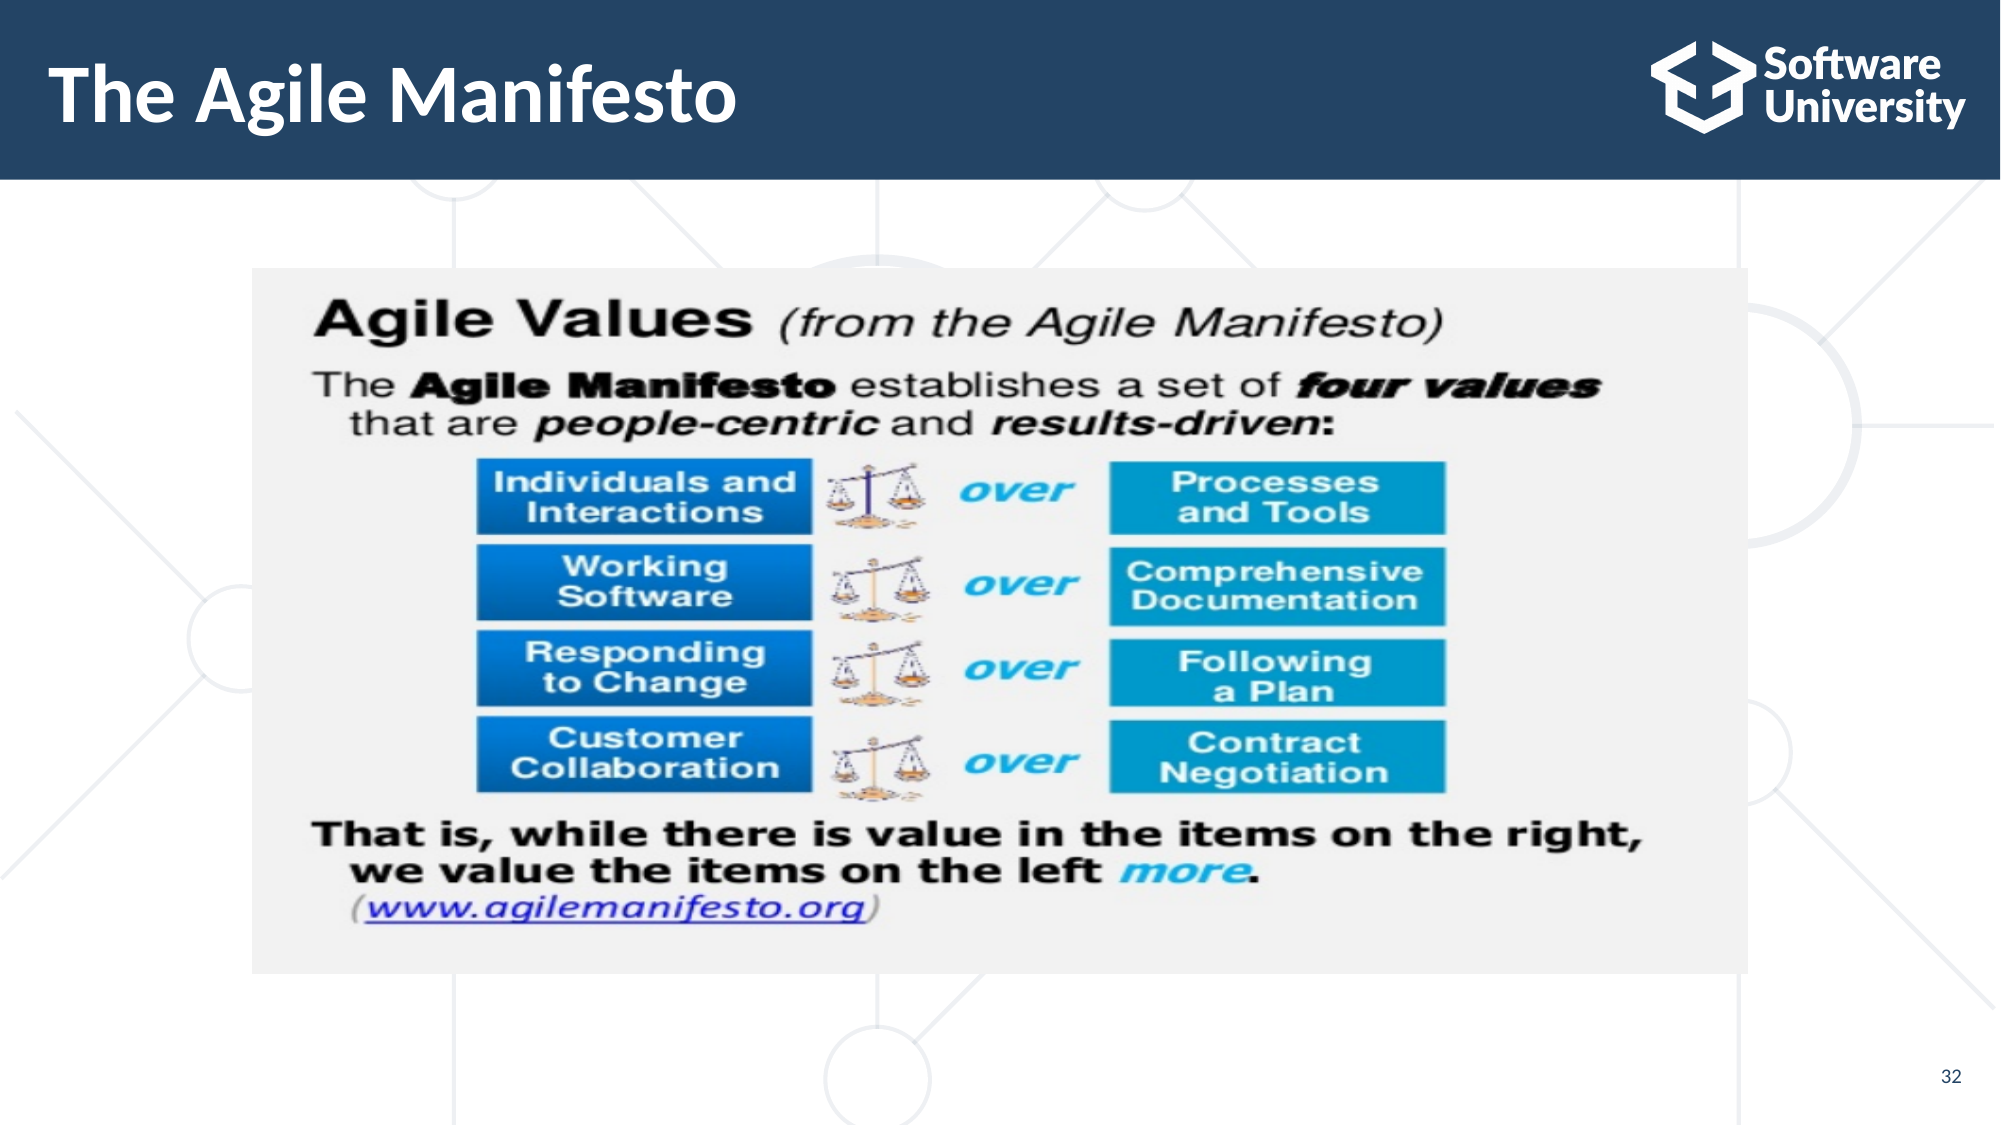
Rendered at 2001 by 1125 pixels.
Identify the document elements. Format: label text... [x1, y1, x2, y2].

picture [252, 268, 1748, 974]
title The Agile Manifesto [31, 16, 1625, 162]
slide_number 32 [1897, 1049, 1968, 1101]
picture [1651, 41, 1966, 134]
